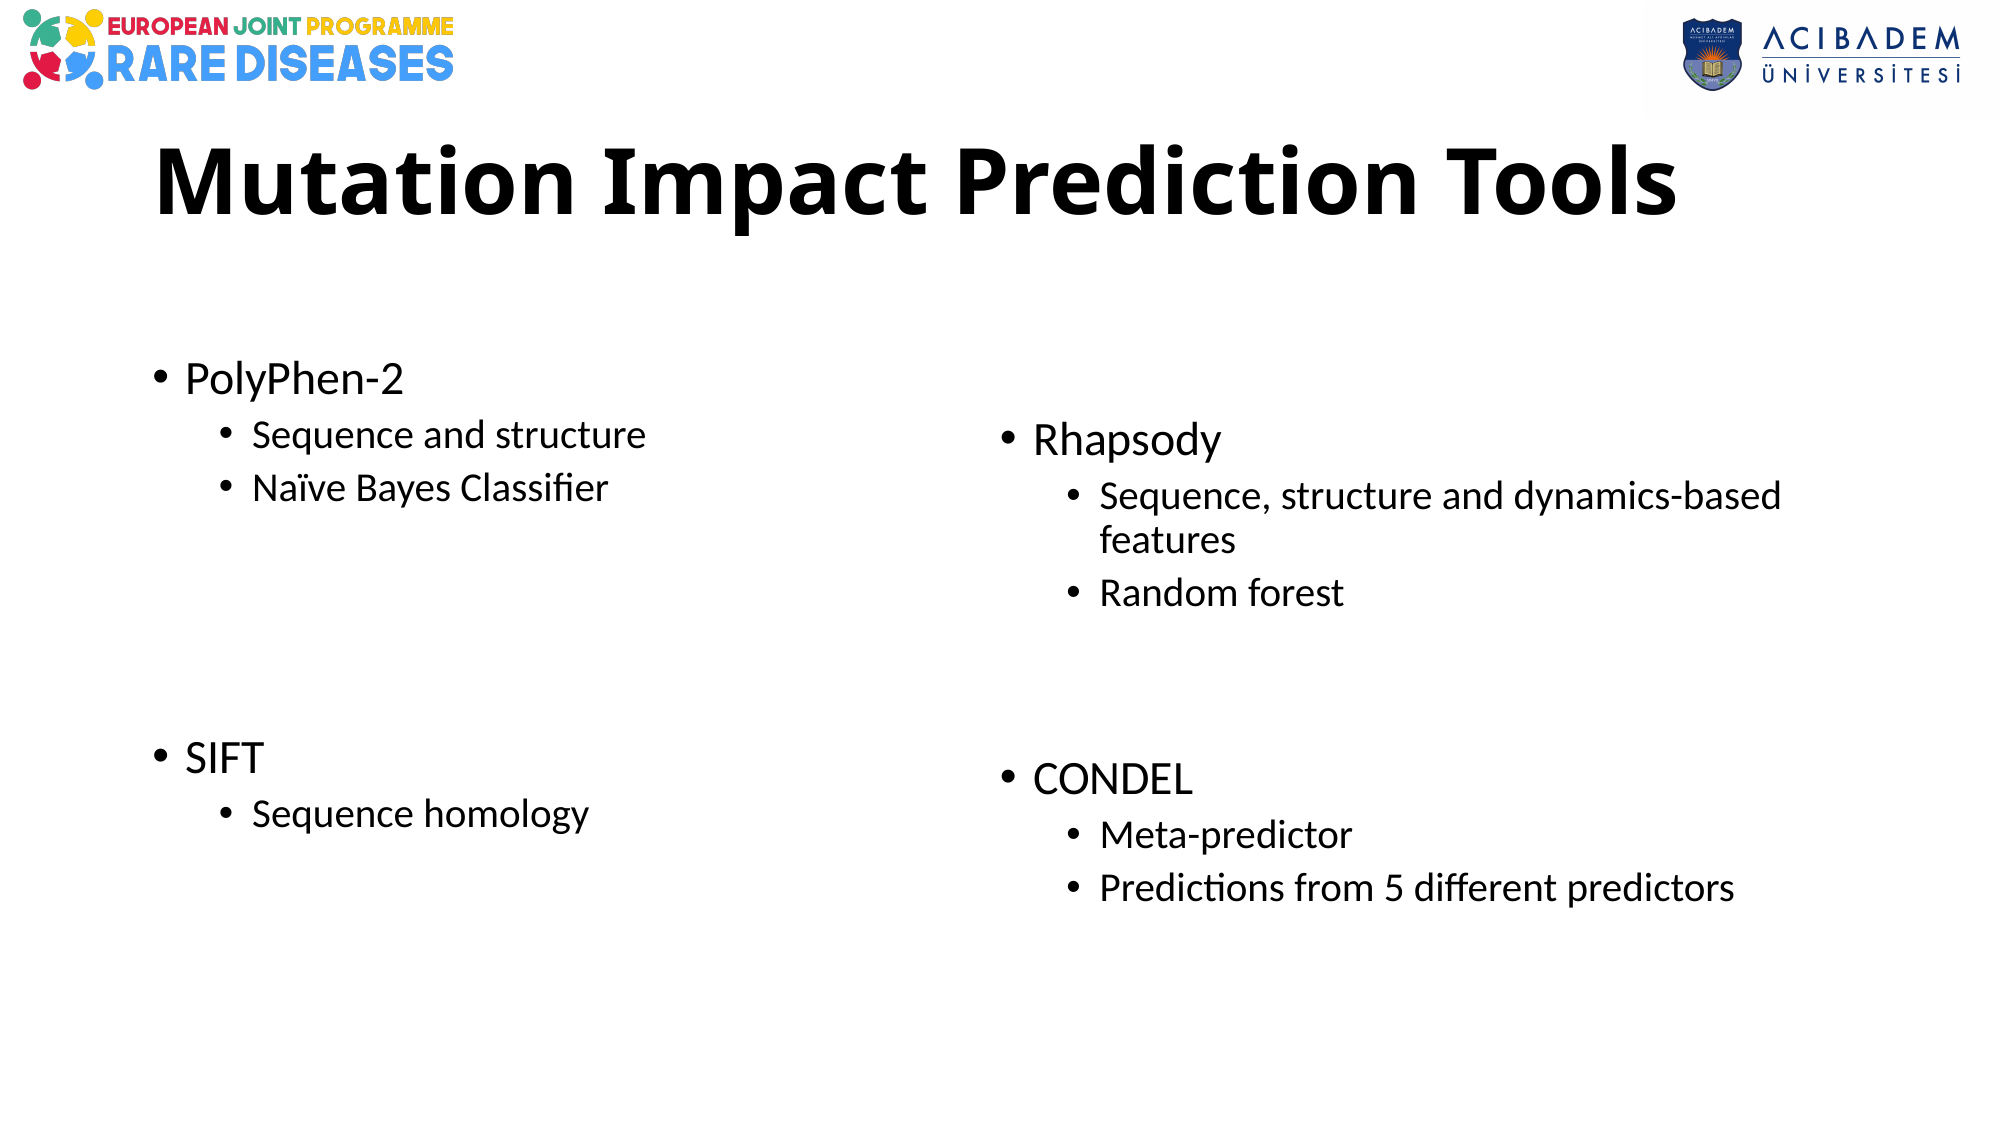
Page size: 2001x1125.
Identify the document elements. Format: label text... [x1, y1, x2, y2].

picture [1643, 1, 2000, 119]
picture [12, 0, 464, 99]
list PolyPhen-2 Sequence and structure Naïve Bayes Classifier SIFT Sequence homology Rhapsody Sequence, structure and dynamics-based features Random forest CONDEL Meta-predictor Predictions from 5 different predictors [137, 345, 1863, 1050]
title Mutation Impact Prediction Tools [137, 75, 1863, 294]
